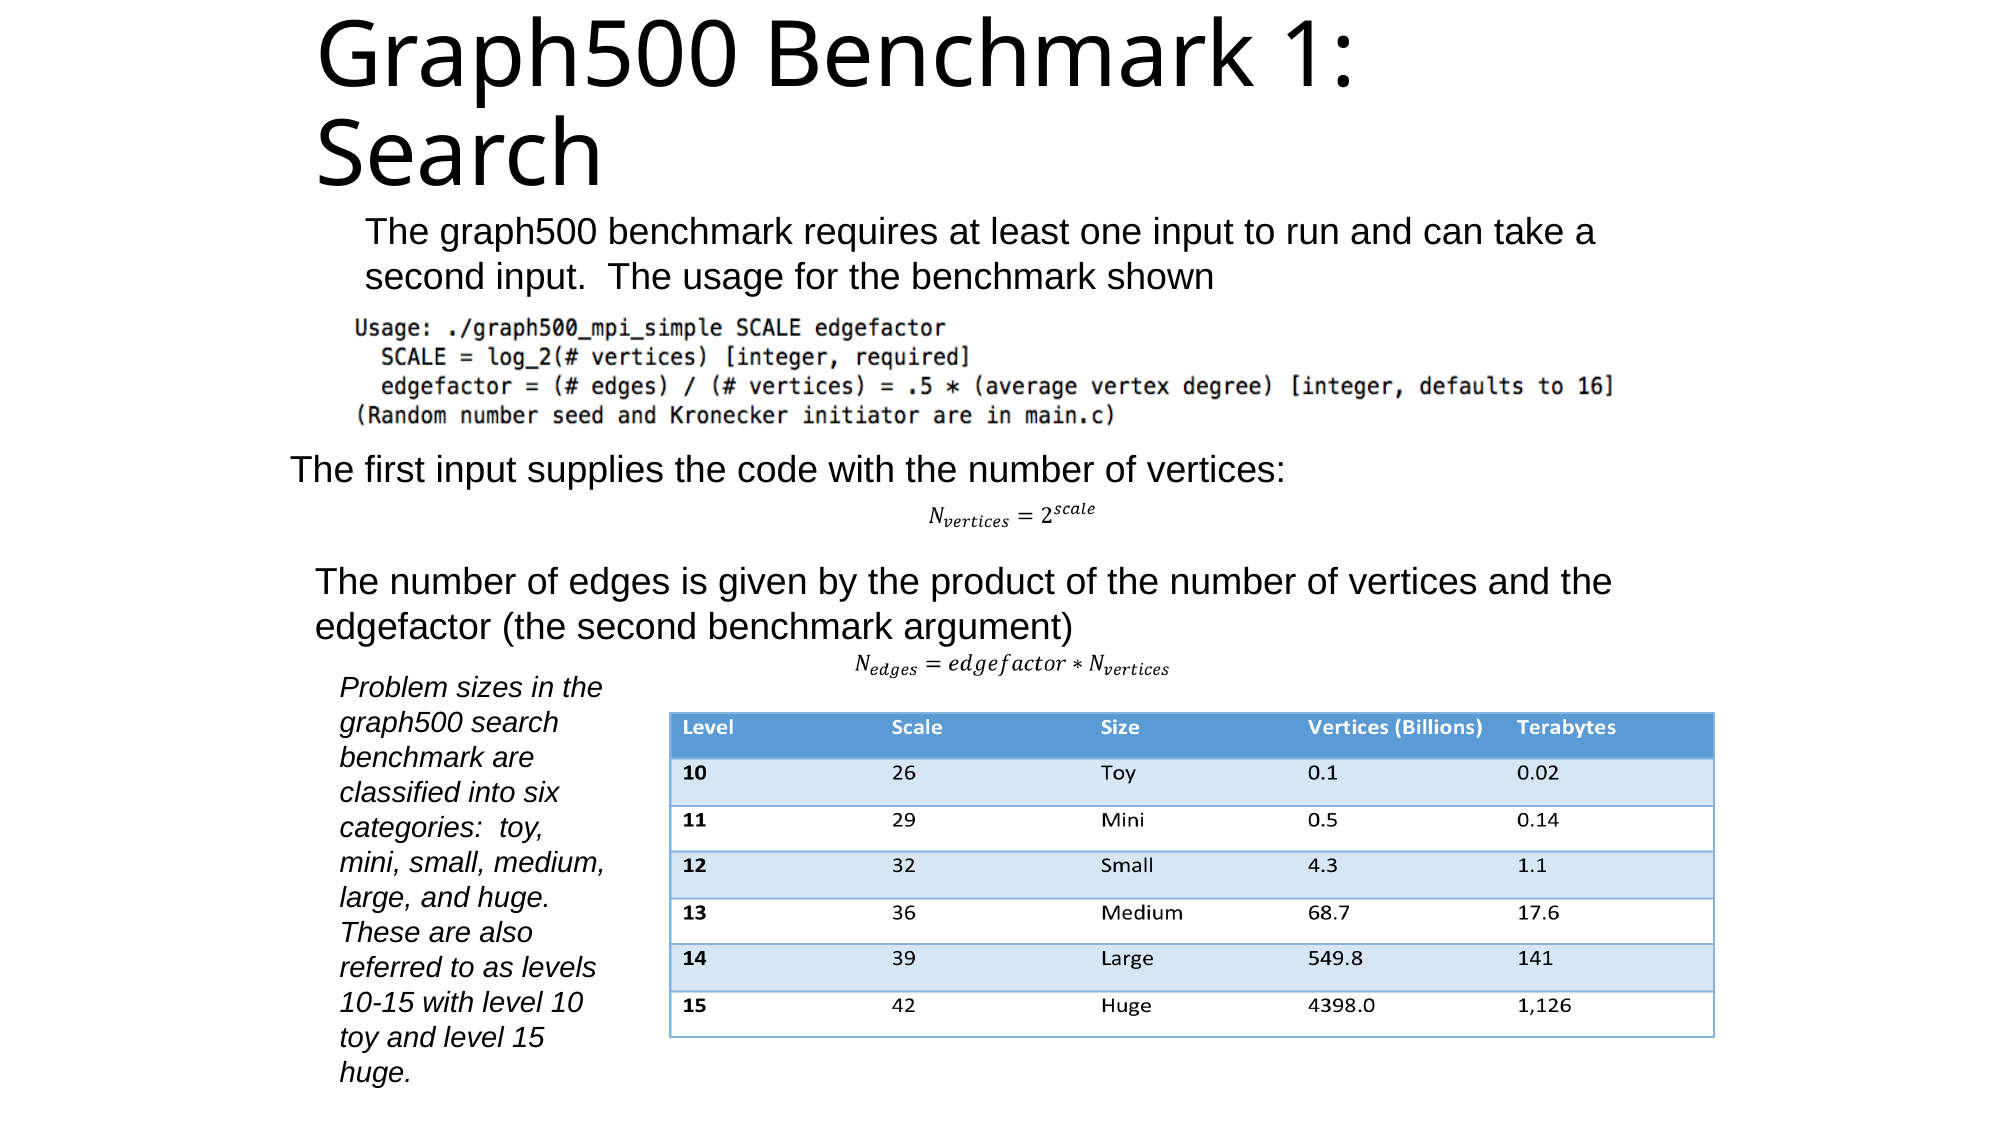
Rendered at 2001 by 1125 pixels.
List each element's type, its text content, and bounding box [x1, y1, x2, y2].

picture [349, 312, 1625, 438]
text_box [524, 499, 1500, 546]
text_box Problem sizes in the graph500 search benchmark are classified into six categories: toy, mini, small, medium, large, and huge. These are also referred to as levels 10-15 with level 10 toy and level 15 huge. [324, 661, 625, 1096]
title Graph500 Benchmark 1: Search [300, 12, 1675, 200]
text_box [669, 712, 1726, 1083]
text_box The first input supplies the code with the number of vertices: [274, 437, 1313, 543]
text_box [524, 649, 1500, 698]
text_box The graph500 benchmark requires at least one input to run and can take a second input. The usage for the benchmark shown [350, 199, 1675, 305]
text_box The number of edges is given by the product of the number of vertices and the edgefactor (the second benchmark argument) [299, 549, 1638, 655]
